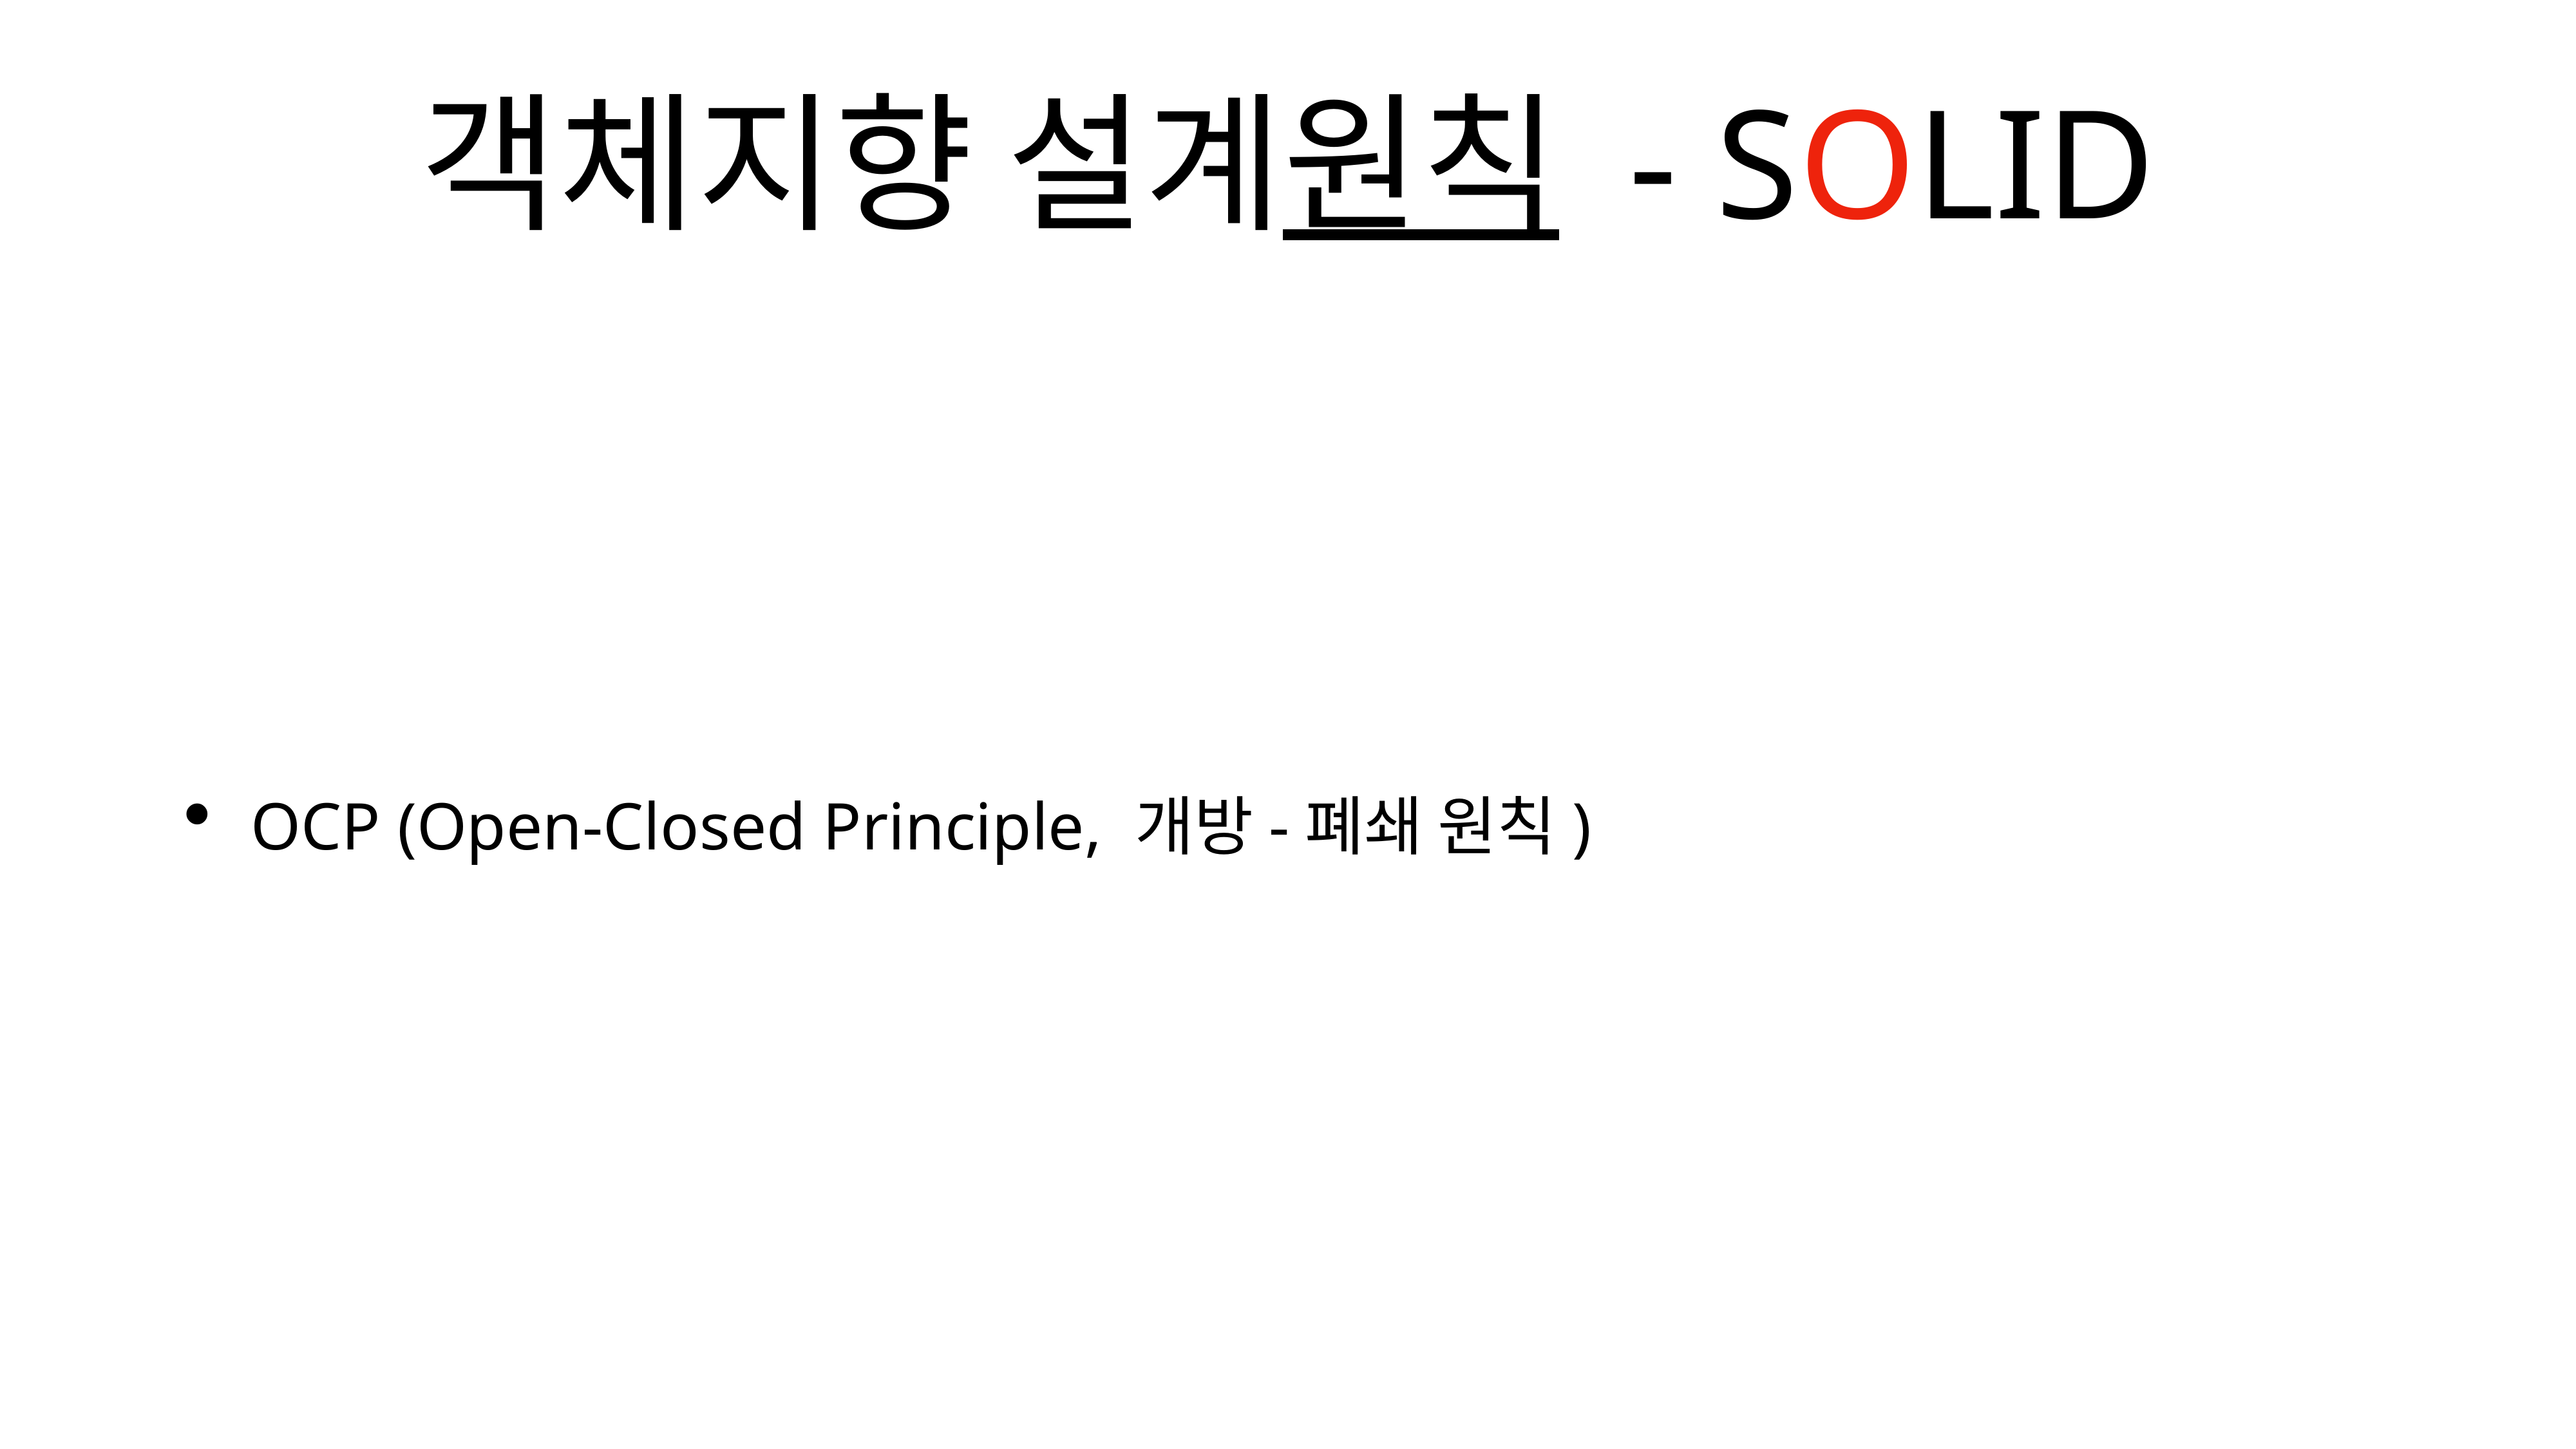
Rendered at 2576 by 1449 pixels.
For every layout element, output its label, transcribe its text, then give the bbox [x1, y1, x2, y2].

list OCP (Open-Closed Principle, 개방-폐쇄 원칙) [178, 332, 2398, 1316]
title 객체지향 설계원칙 - SOLID [178, 37, 2398, 279]
